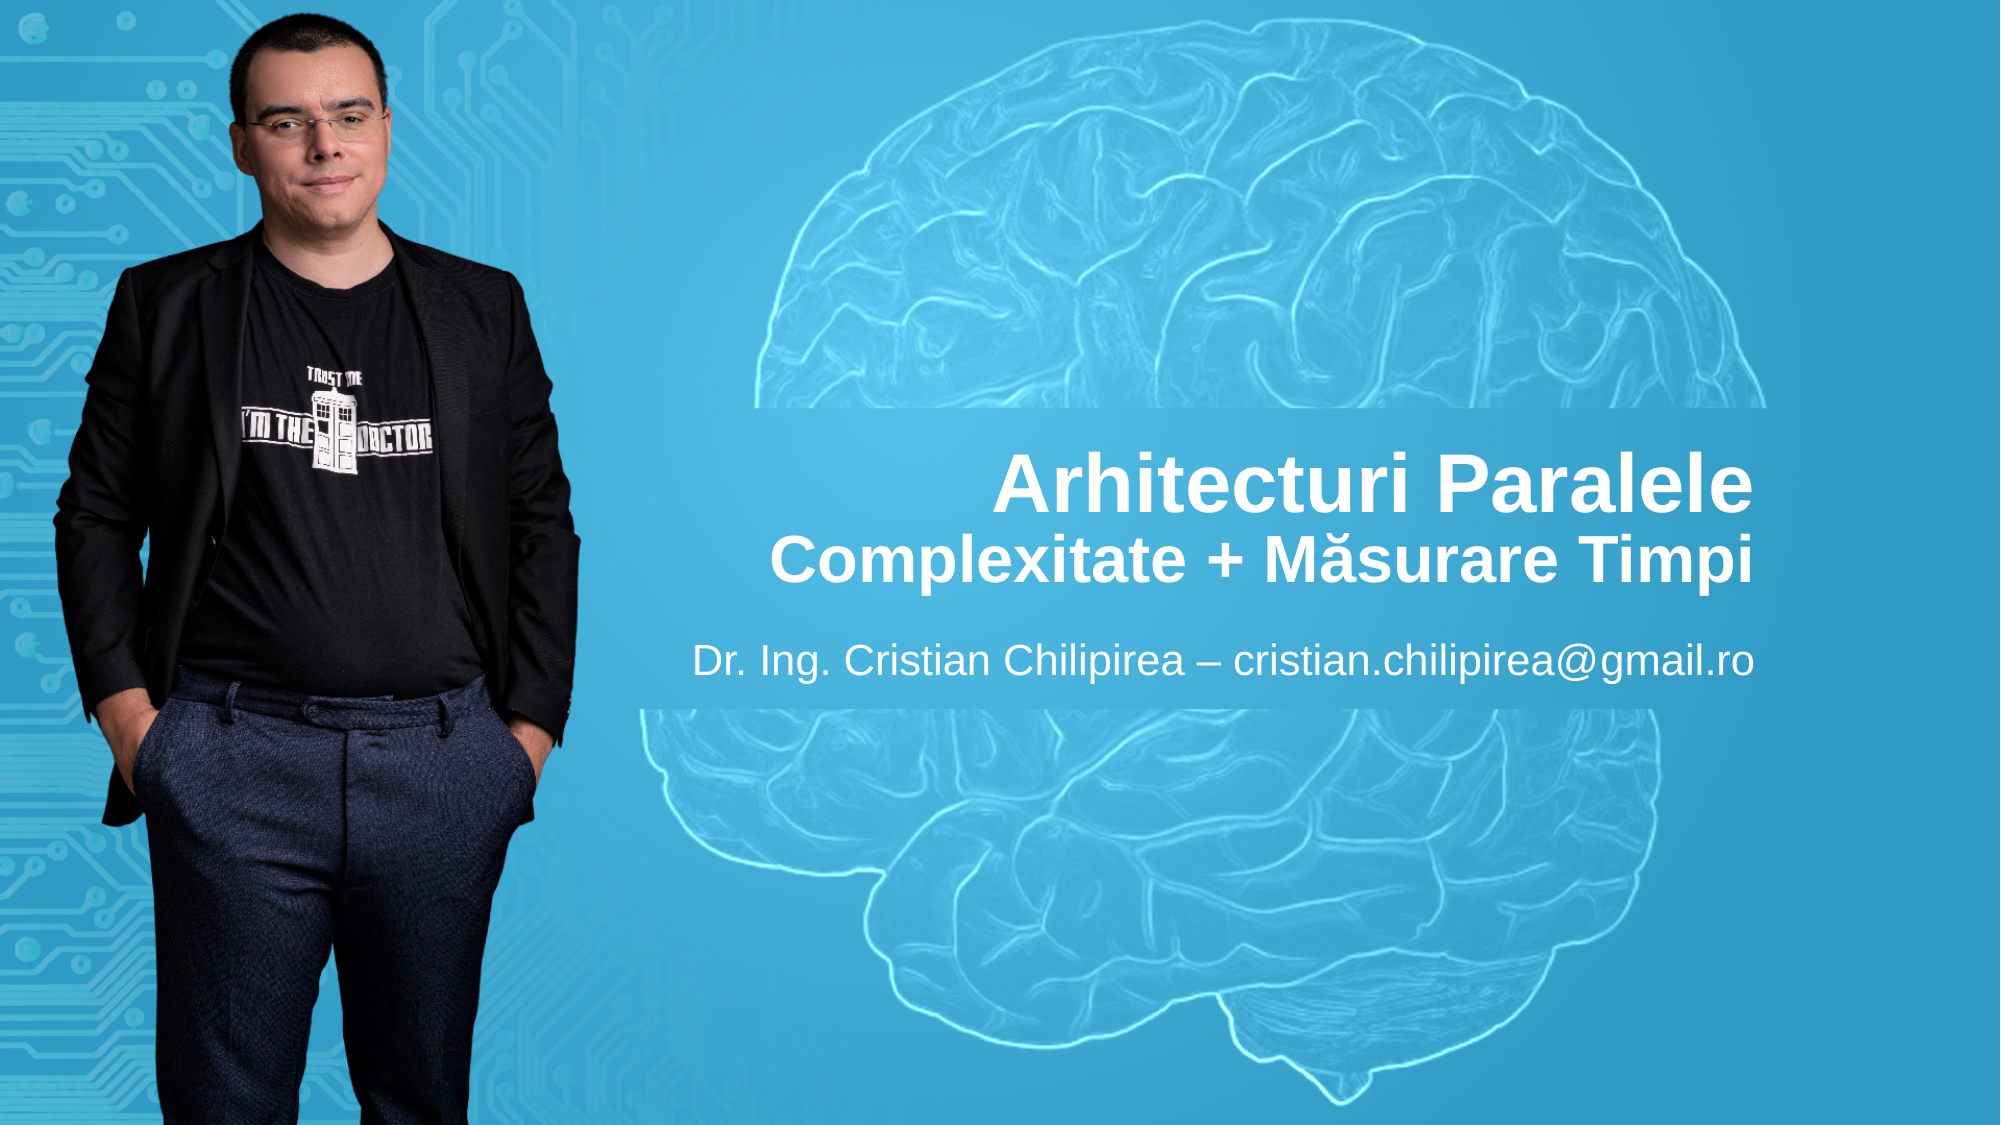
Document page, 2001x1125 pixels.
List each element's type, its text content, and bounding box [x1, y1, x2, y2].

picture [0, 0, 2000, 1125]
subtitle Dr. Ing. Cristian Chilipirea – cristian.chilipirea@gmail.ro [638, 632, 1771, 693]
title Arhitecturi Paralele Complexitate + Măsurare Timpi [485, 353, 1771, 604]
